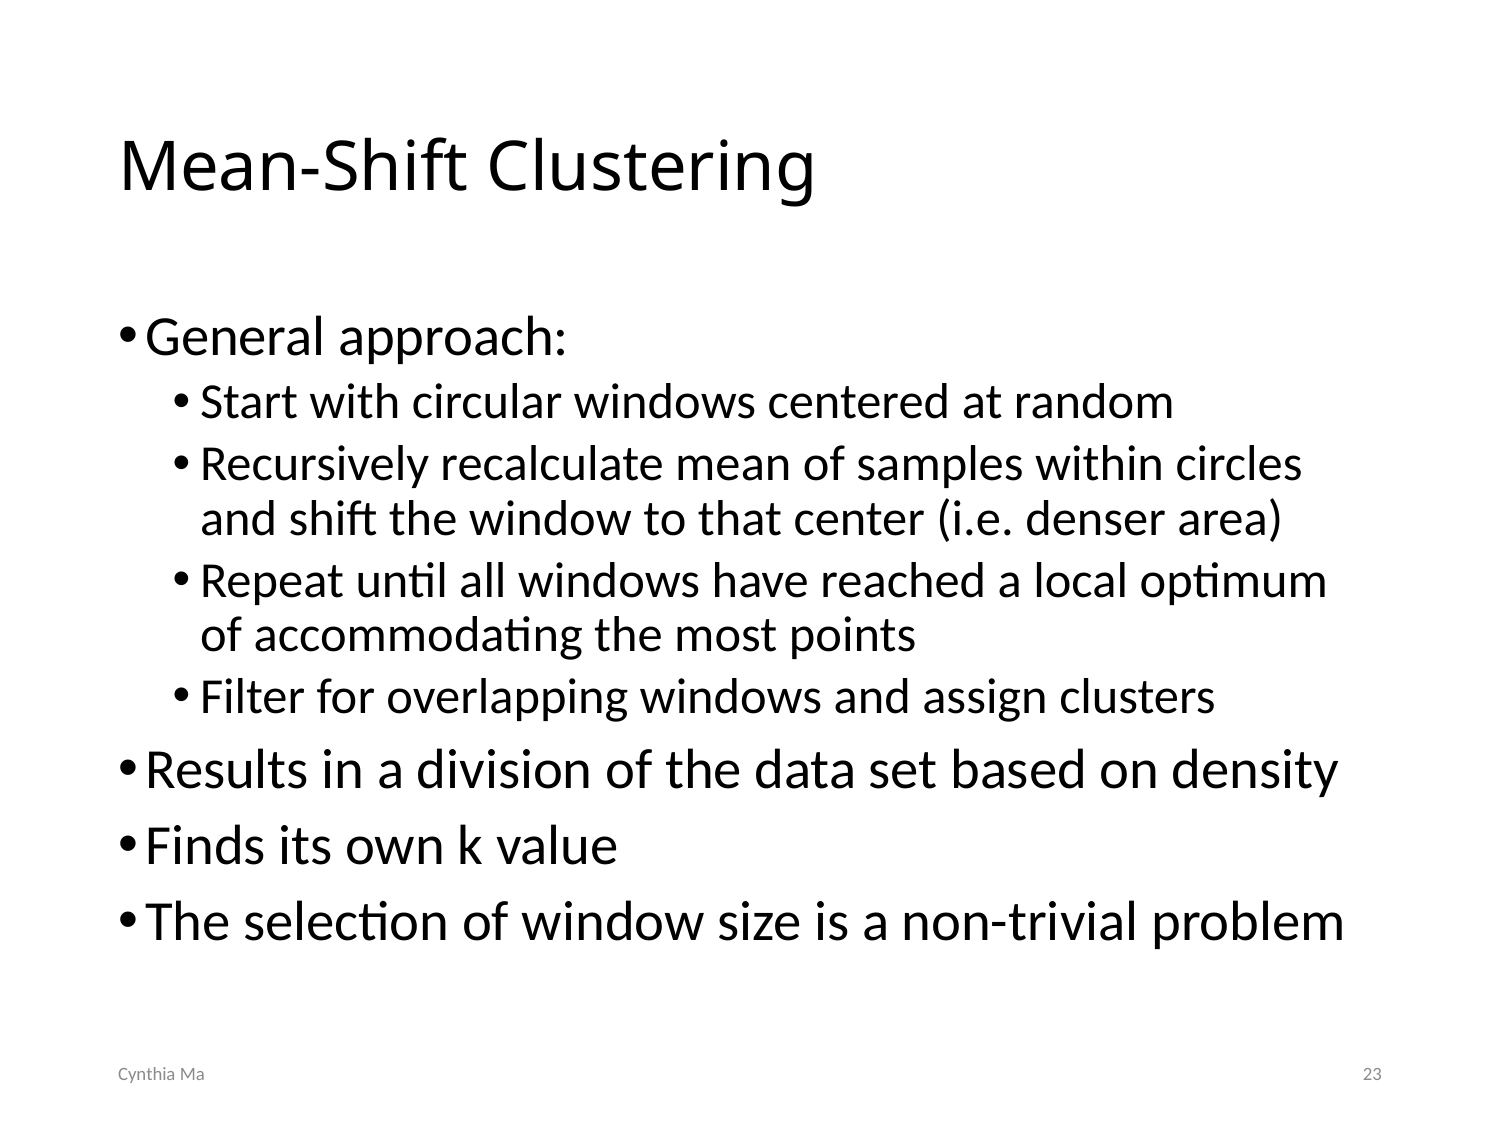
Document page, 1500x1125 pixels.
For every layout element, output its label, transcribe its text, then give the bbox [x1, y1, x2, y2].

list General approach: Start with circular windows centered at random Recursively recalculate mean of samples within circles and shift the window to that center (i.e. denser area) Repeat until all windows have reached a local optimum of accommodating the most points Filter for overlapping windows and assign clusters Results in a division of the data set based on density Finds its own k value The selection of window size is a non-trivial problem [103, 299, 1397, 1014]
title Mean-Shift Clustering [103, 59, 1397, 278]
slide_number Cynthia Ma [103, 1042, 441, 1103]
slide_number 23 [1059, 1042, 1397, 1103]
